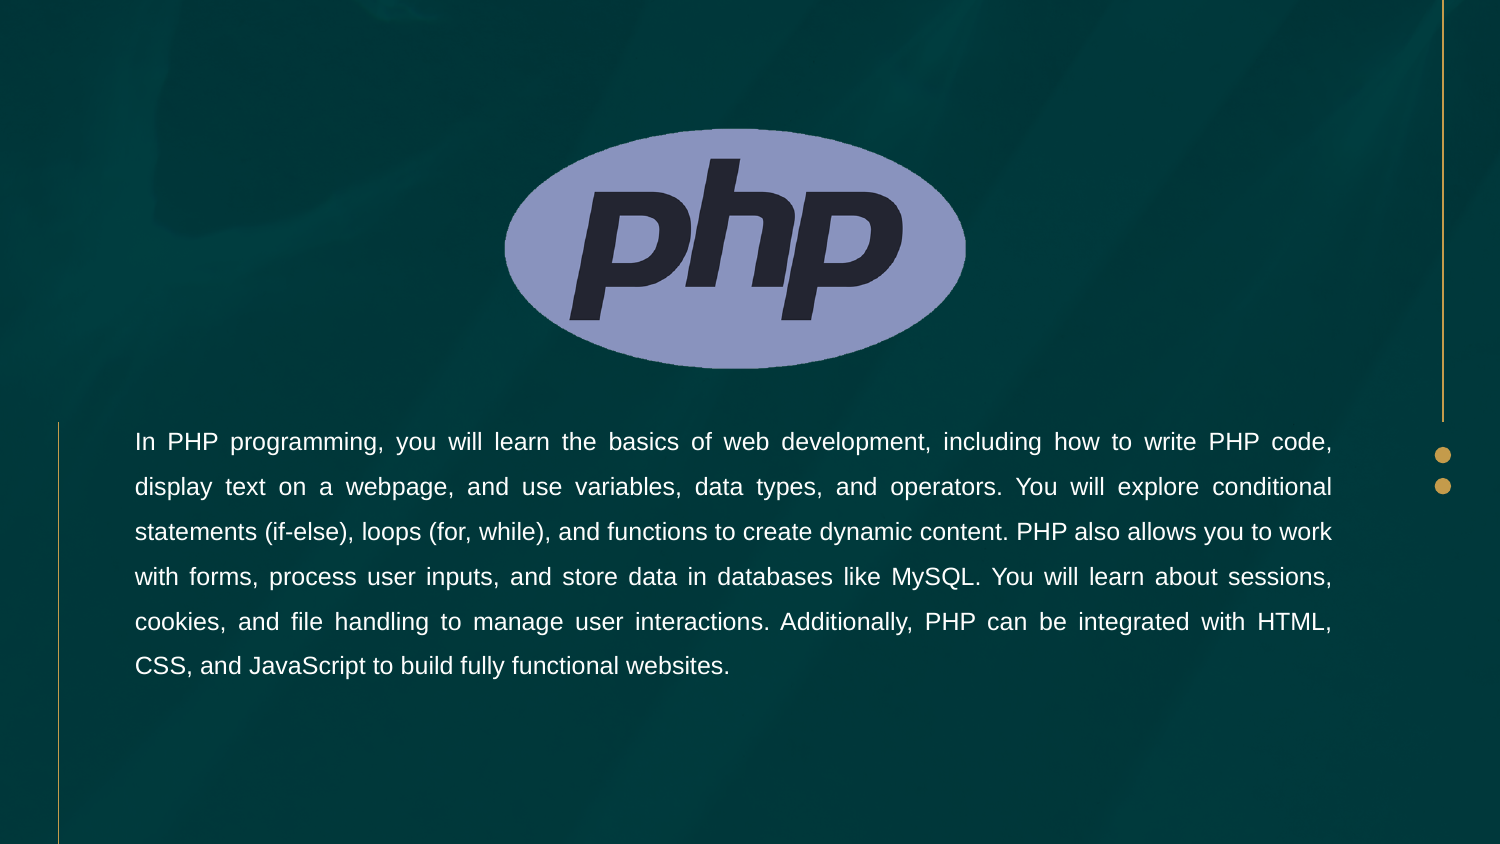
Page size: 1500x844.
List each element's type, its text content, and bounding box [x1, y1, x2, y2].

text_box In PHP programming, you will learn the basics of web development, including how to write PHP code, display text on a webpage, and use variables, data types, and operators. You will explore conditional statements (if-else), loops (for, while), and functions to create dynamic content. PHP also allows you to work with forms, process user inputs, and store data in databases like MySQL. You will learn about sessions, cookies, and file handling to manage user interactions. Additionally, PHP can be integrated with HTML, CSS, and JavaScript to build fully functional websites. [119, 395, 1351, 844]
picture [0, 0, 1500, 844]
